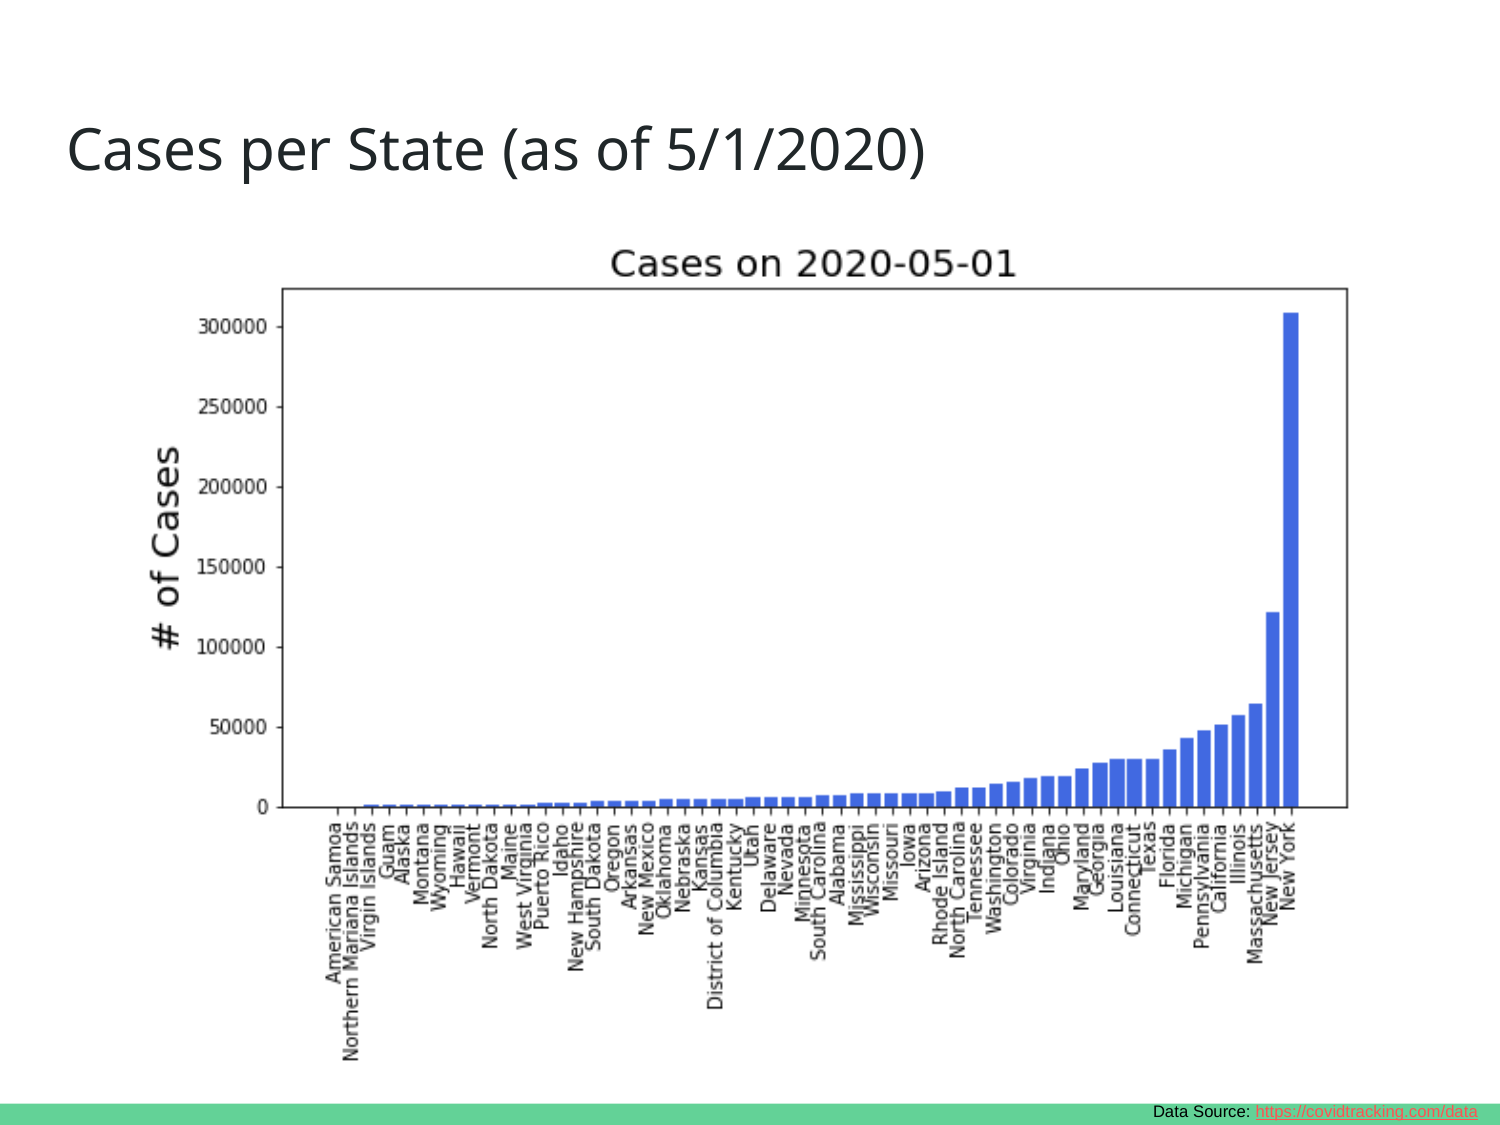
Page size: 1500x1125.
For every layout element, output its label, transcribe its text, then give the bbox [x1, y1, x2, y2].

picture [139, 234, 1361, 1075]
text_box Data Source: https://covidtracking.com/data [1138, 1086, 1500, 1125]
title Cases per State (as of 5/1/2020) [51, 97, 1449, 223]
